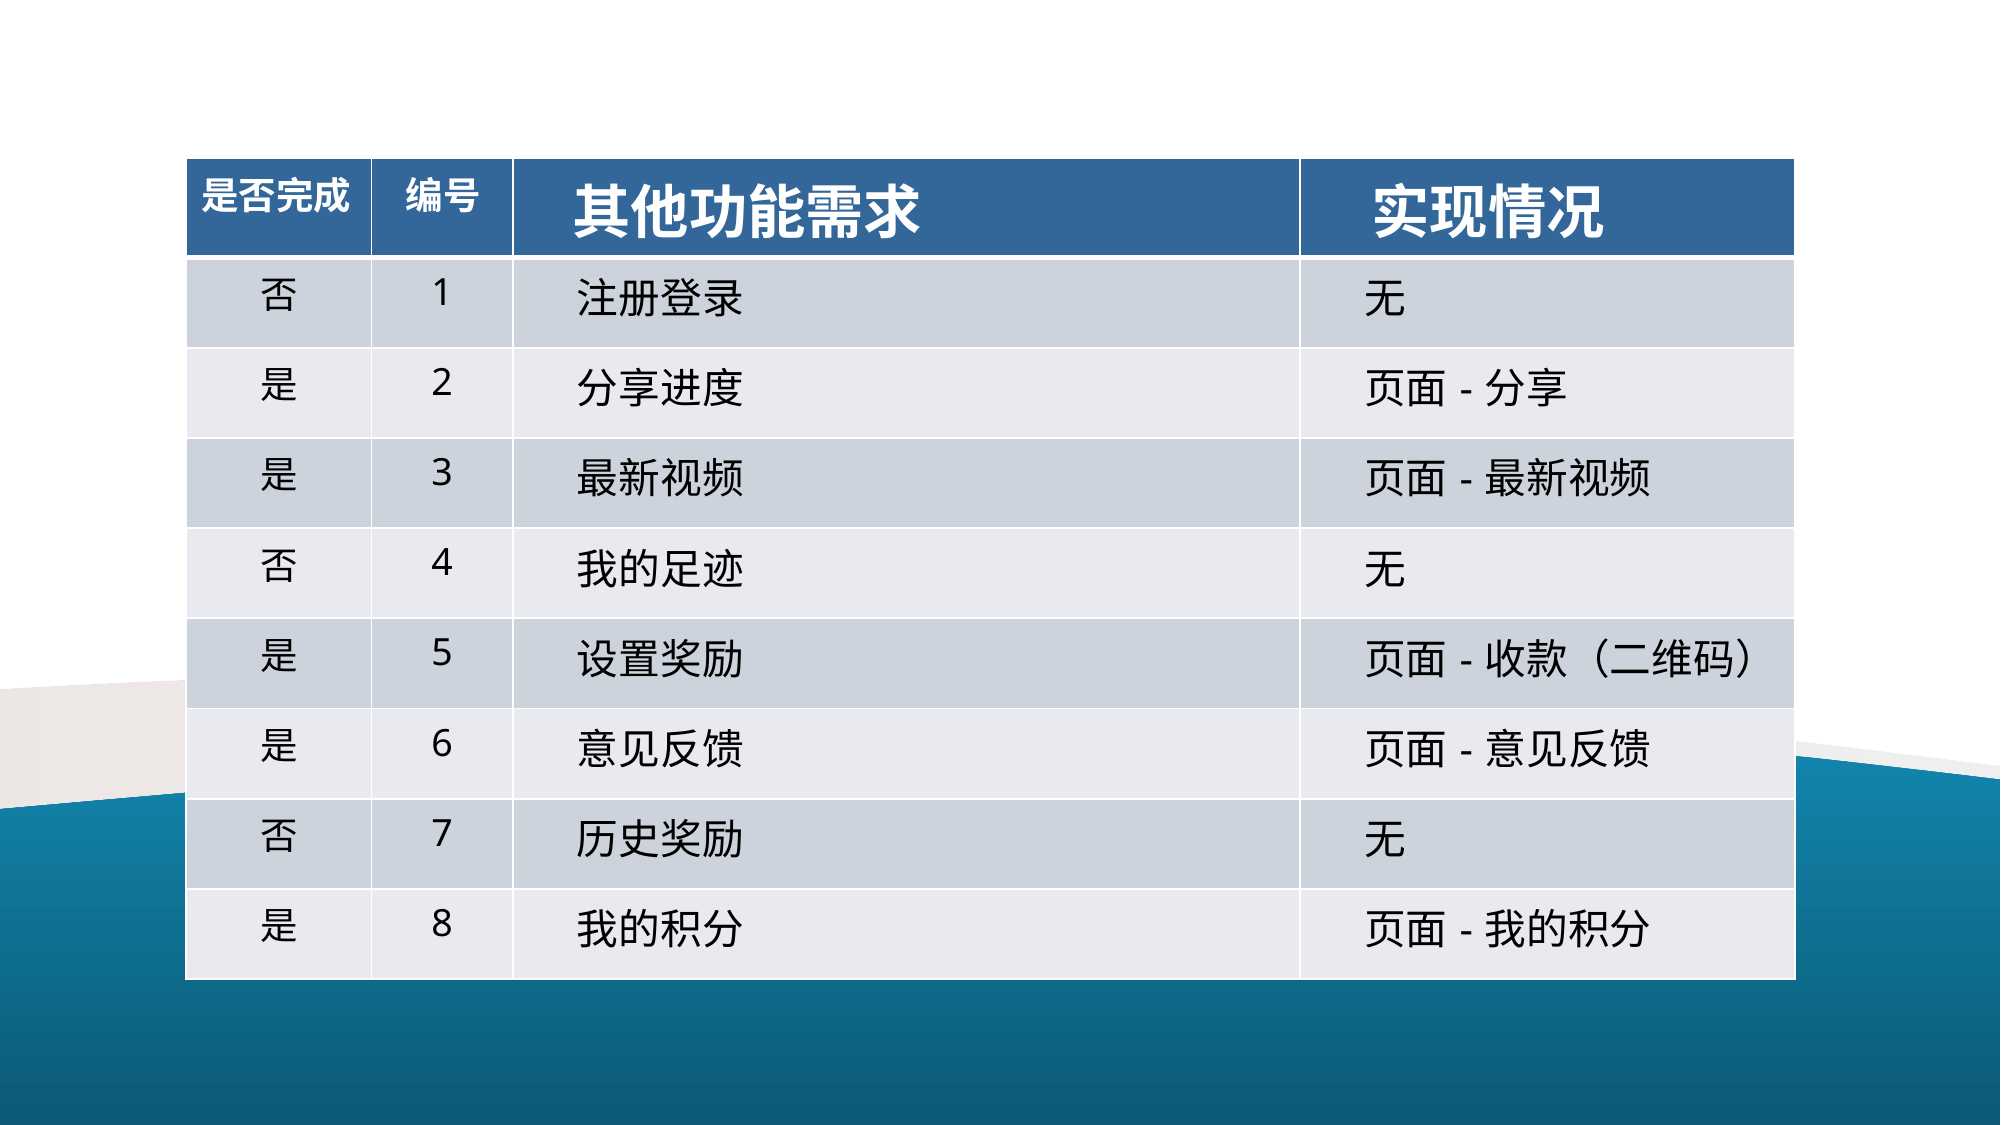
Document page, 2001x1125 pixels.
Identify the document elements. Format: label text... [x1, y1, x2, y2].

table_cell 是 [187, 709, 371, 798]
table_cell 页面-我的积分 [1301, 890, 1794, 978]
table_cell 最新视频 [514, 439, 1299, 527]
table_cell 是 [187, 439, 371, 527]
table_cell 否 [187, 260, 371, 347]
table_cell 4 [372, 529, 512, 617]
table_cell 否 [187, 529, 371, 617]
table_cell 意见反馈 [514, 709, 1299, 798]
table_cell 无 [1301, 260, 1794, 347]
table_cell 我的积分 [514, 890, 1299, 978]
table_cell 注册登录 [514, 260, 1299, 347]
table_cell 2 [372, 349, 512, 437]
table_cell 页面-最新视频 [1301, 439, 1794, 527]
table_cell 页面-分享 [1301, 349, 1794, 437]
table_cell 8 [372, 890, 512, 978]
table_cell 是 [187, 349, 371, 437]
table_cell 无 [1301, 529, 1794, 617]
table_cell 5 [372, 619, 512, 708]
table_header 是否完成 [187, 159, 371, 255]
table_cell 无 [1301, 800, 1794, 888]
table_cell 页面-收款（二维码） [1301, 619, 1794, 708]
table_cell 1 [372, 260, 512, 347]
table_cell 7 [372, 800, 512, 888]
table_header 其他功能需求 [514, 159, 1299, 255]
table_cell 是 [187, 619, 371, 708]
table_header 实现情况 [1301, 159, 1794, 255]
table_cell 是 [187, 890, 371, 978]
table_cell 设置奖励 [514, 619, 1299, 708]
table_cell 否 [187, 800, 371, 888]
table_cell 6 [372, 709, 512, 798]
table_cell 页面-意见反馈 [1301, 709, 1794, 798]
table_cell 3 [372, 439, 512, 527]
table_cell 历史奖励 [514, 800, 1299, 888]
table_cell 我的足迹 [514, 529, 1299, 617]
table_header 编号 [372, 159, 512, 255]
table_cell 分享进度 [514, 349, 1299, 437]
